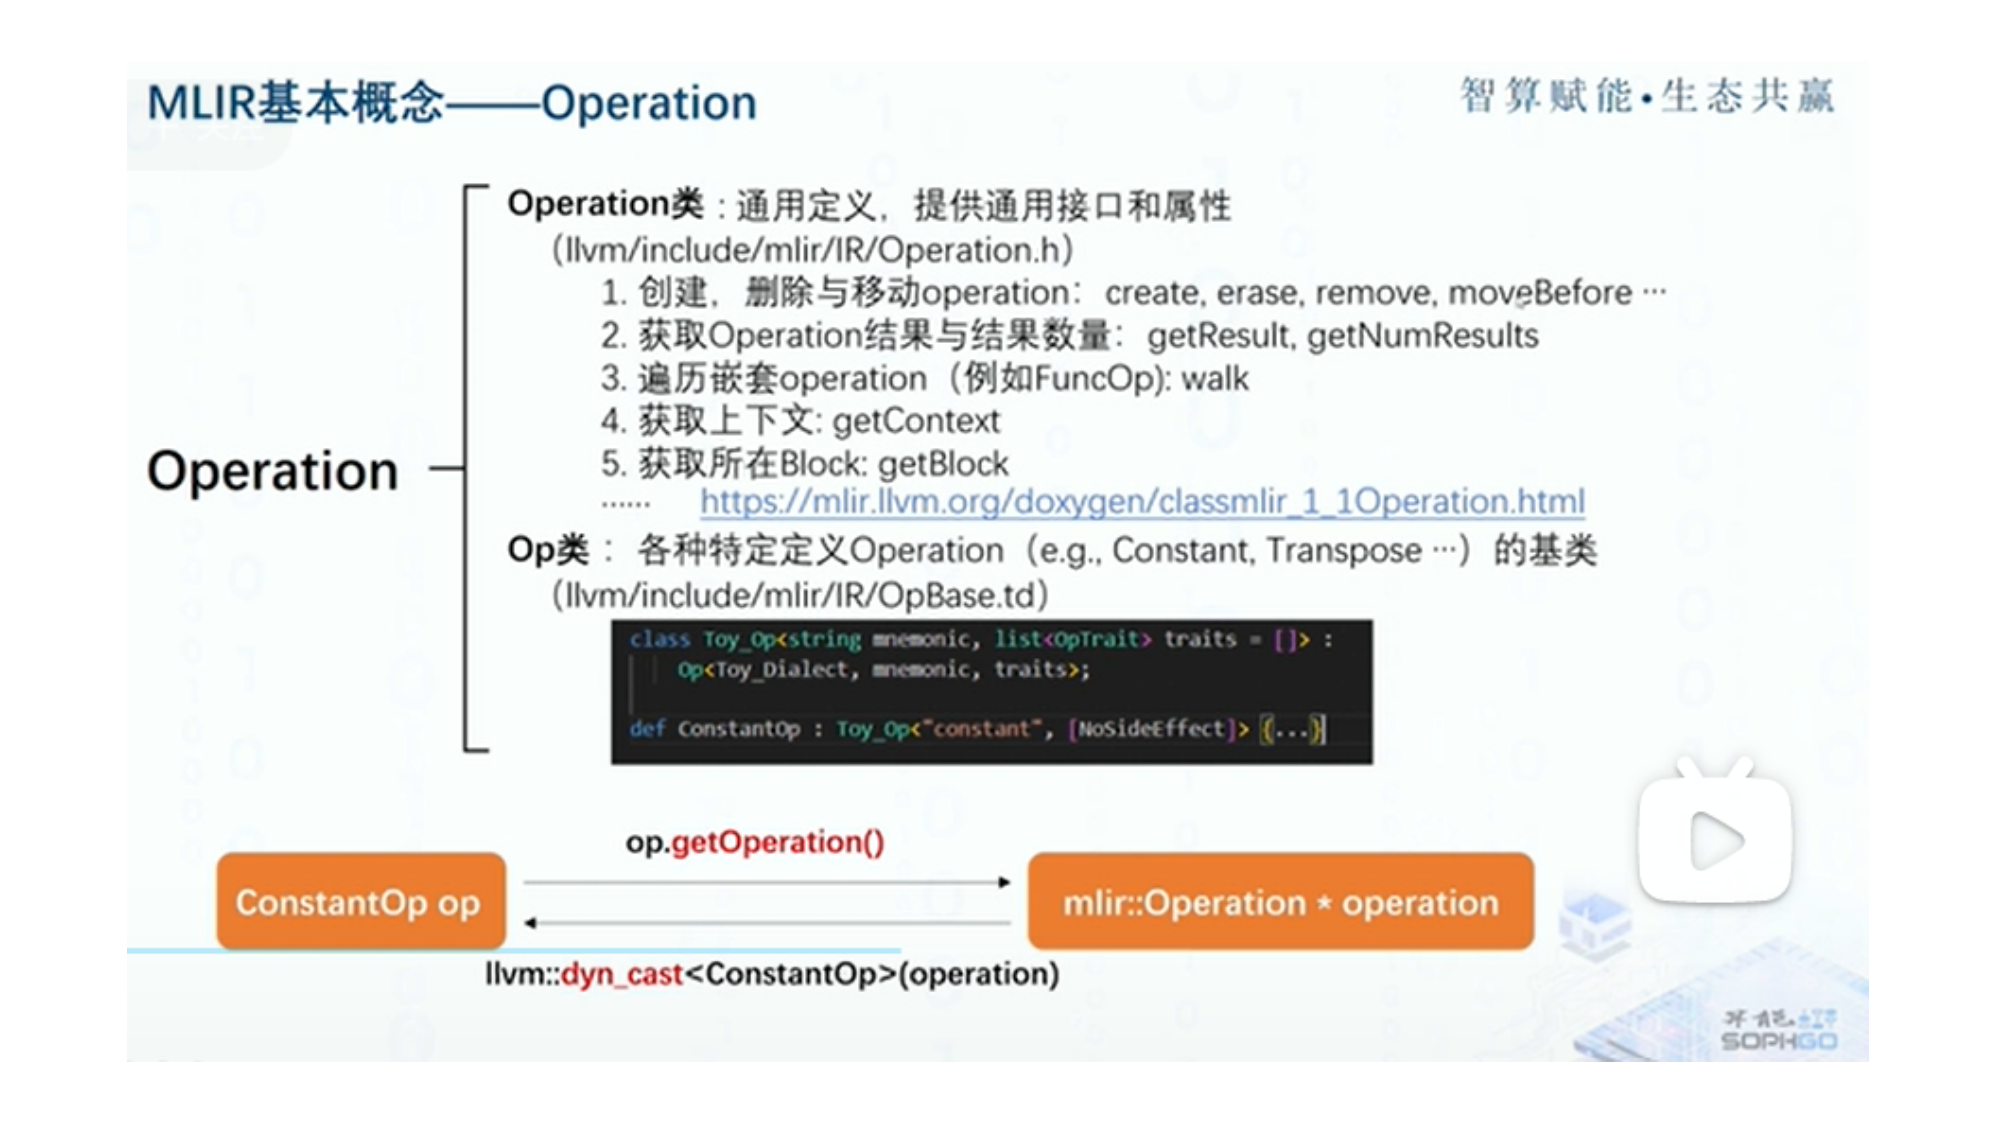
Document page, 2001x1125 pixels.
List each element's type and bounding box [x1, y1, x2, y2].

picture [127, 61, 1869, 1062]
